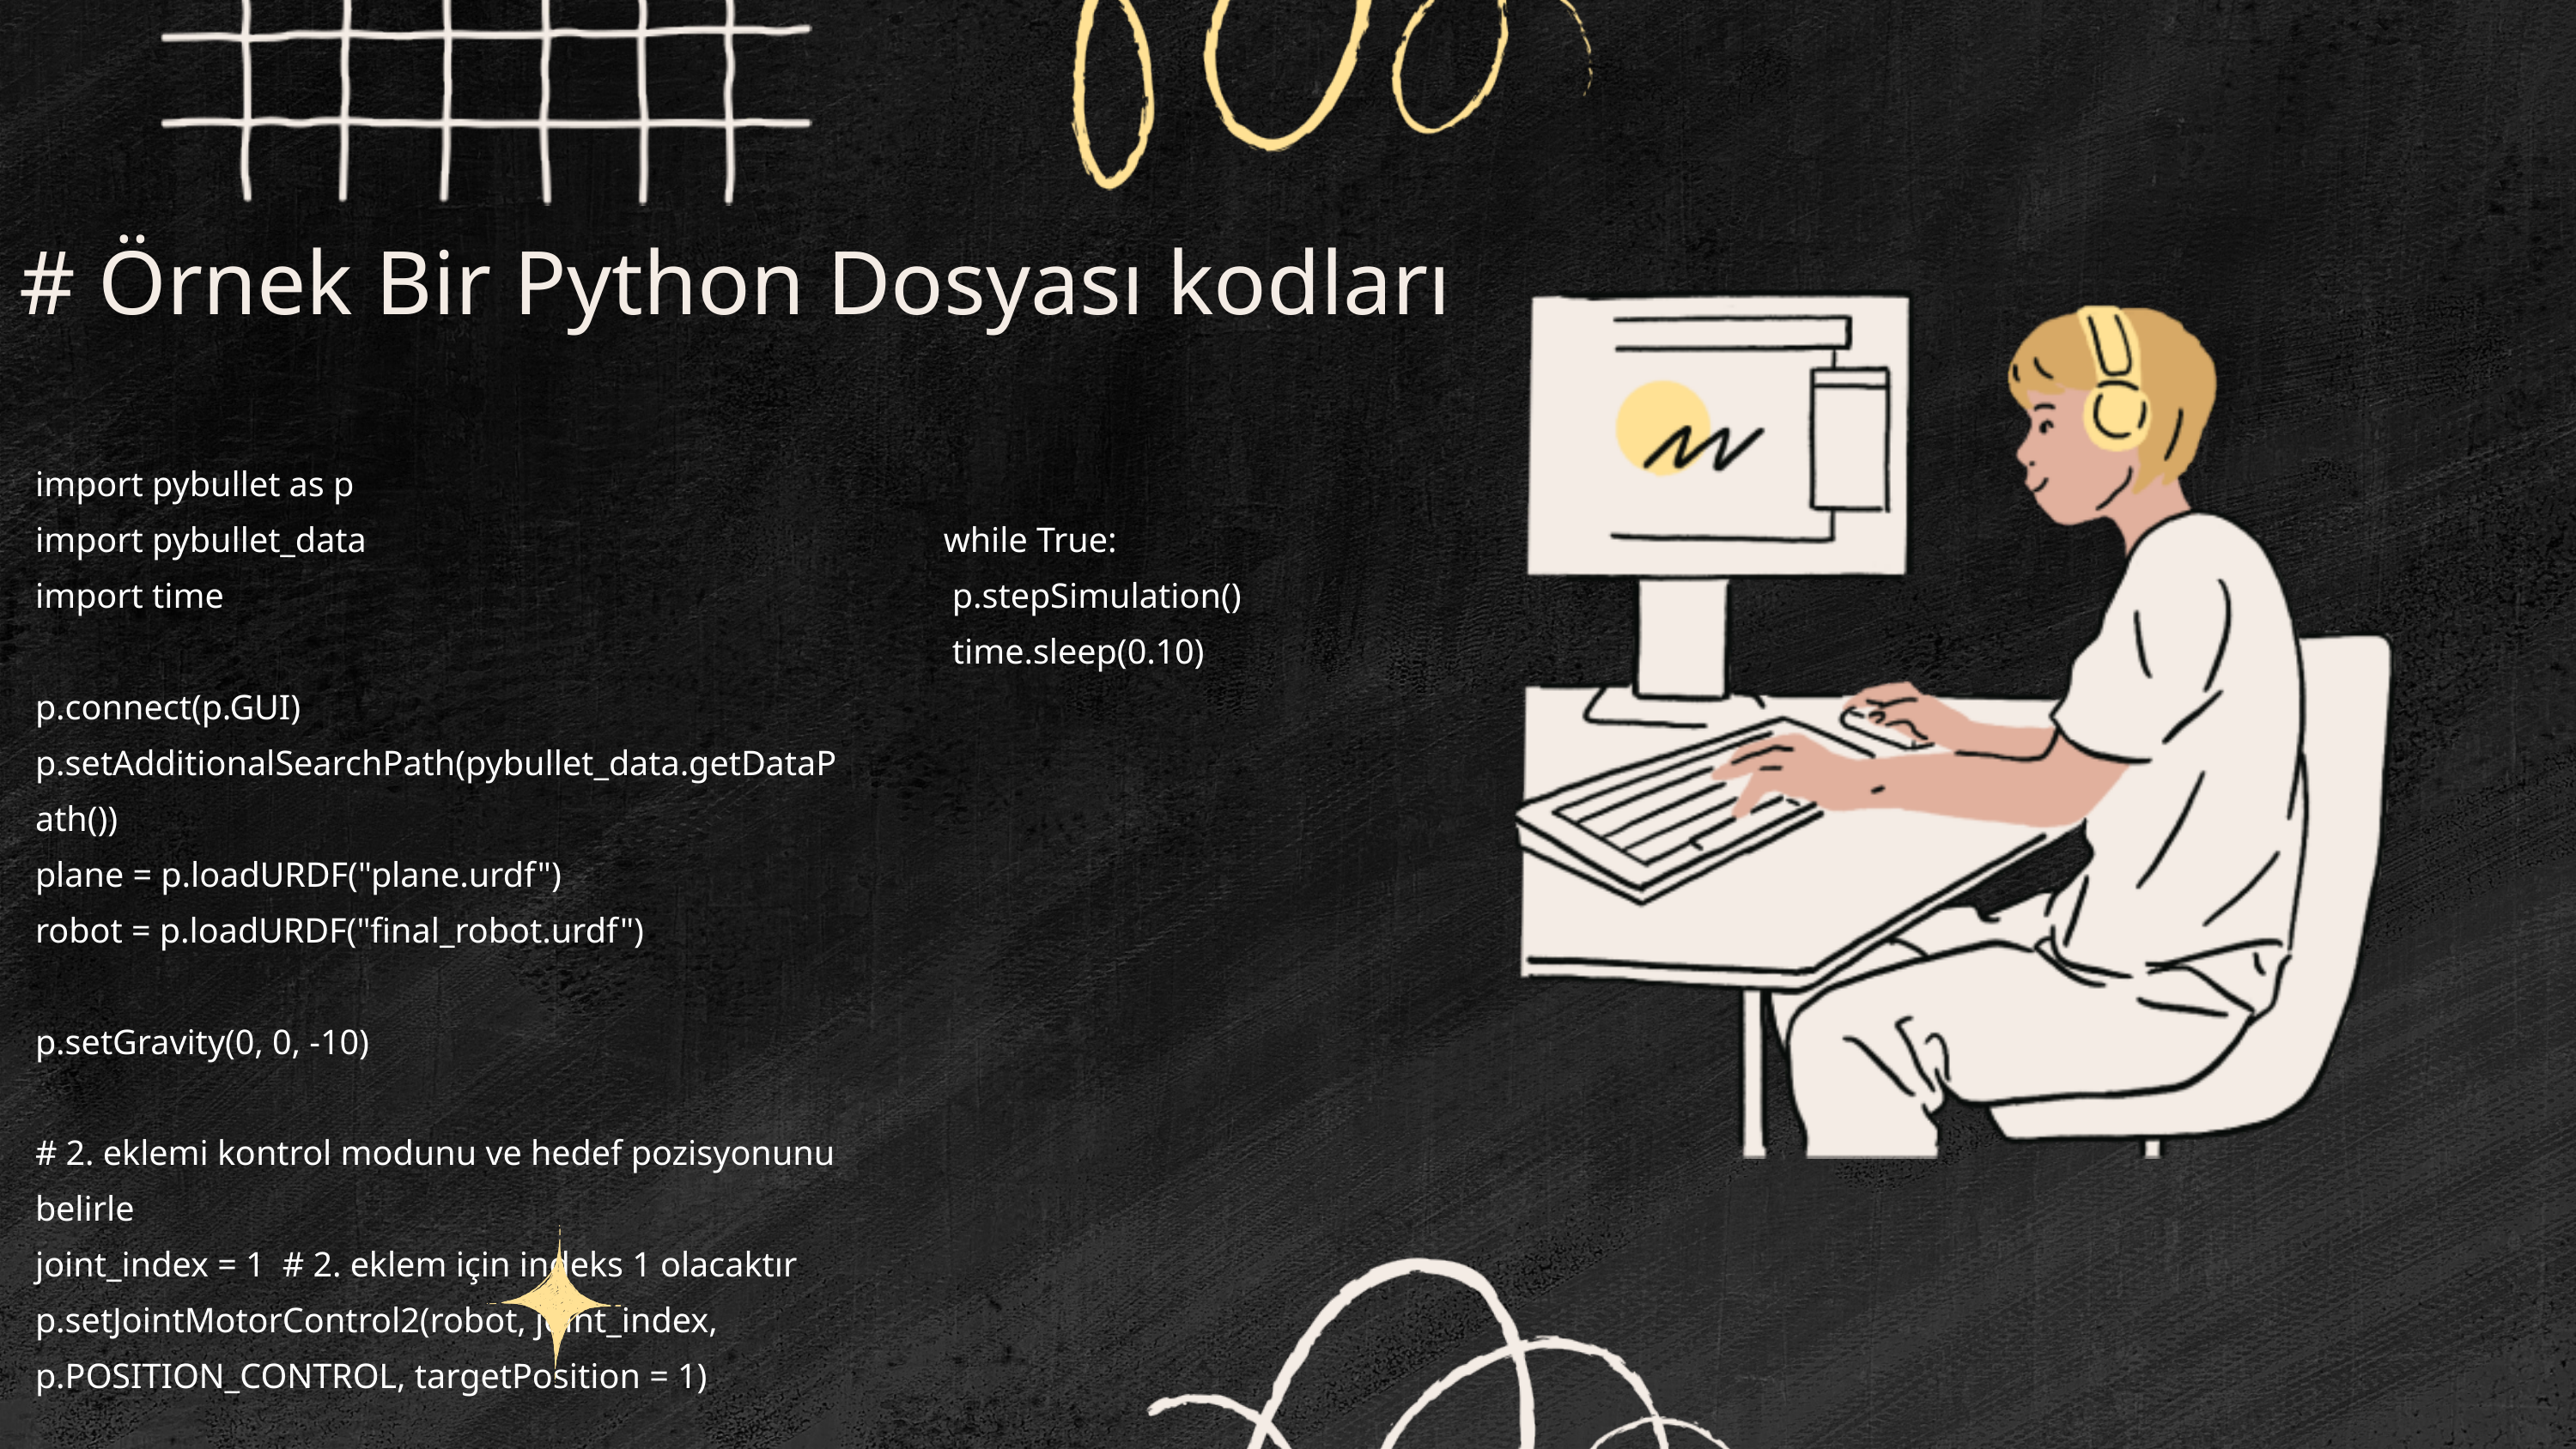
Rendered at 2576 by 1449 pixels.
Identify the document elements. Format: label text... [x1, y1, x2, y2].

text_box [1515, 289, 2402, 1159]
text_box import pybullet as p import pybullet_data import time p.connect(p.GUI) p.setAdditionalSearchPath(pybullet_data.getDataPath()) plane = p.loadURDF("plane.urdf") robot = p.loadURDF("final_robot.urdf") p.setGravity(0, 0, -10) # 2. eklemi kontrol modunu ve hedef pozisyonunu belirle joint_index = 1 # 2. eklem için indeks 1 olacaktır p.setJointMotorControl2(robot, joint_index, p.POSITION_CONTROL, targetPosition = 1) [35, 448, 852, 1449]
text_box [161, 0, 813, 206]
text_box [1145, 1258, 1755, 1449]
text_box [983, 0, 1593, 191]
text_box while True: p.stepSimulation() time.sleep(0.10) [943, 448, 1879, 727]
text_box [0, 0, 2576, 1449]
text_box [486, 1225, 624, 1383]
text_box # Örnek Bir Python Dosyası kodları [19, 241, 1534, 332]
